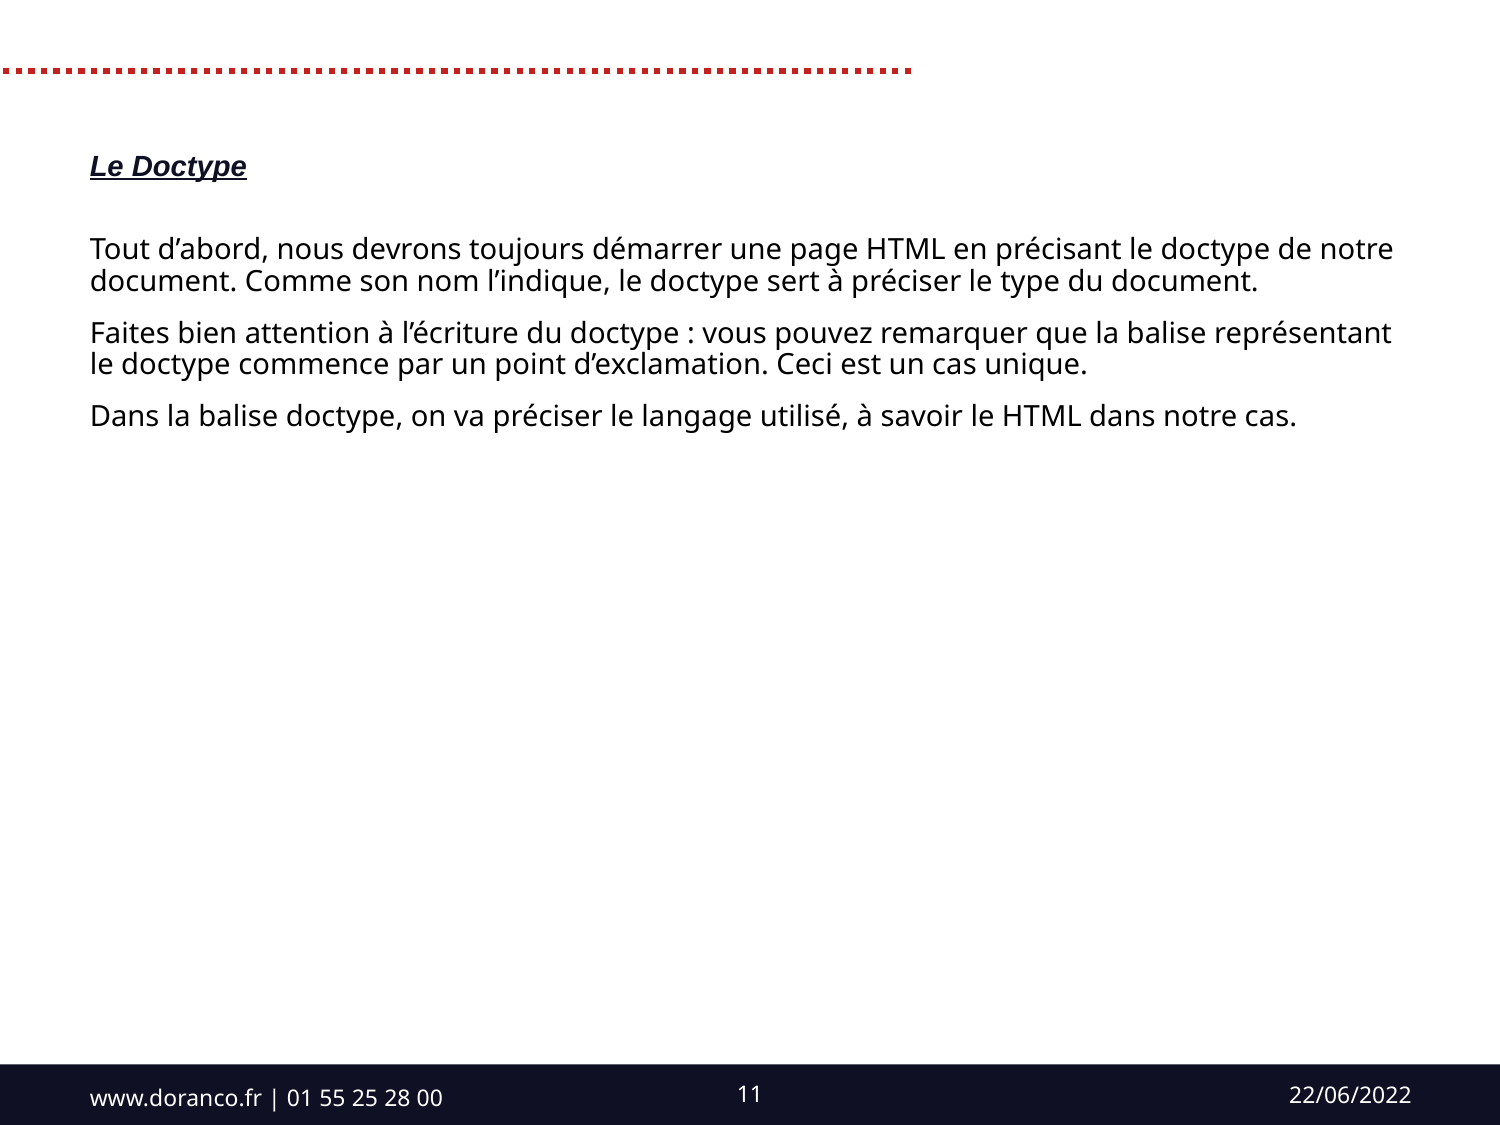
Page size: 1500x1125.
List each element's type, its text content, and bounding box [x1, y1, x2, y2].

text_box 11 [581, 1064, 919, 1125]
list Tout d’abord, nous devrons toujours démarrer une page HTML en précisant le doctype de notre document. Comme son nom l’indique, le doctype sert à préciser le type du document. Faites bien attention à l’écriture du doctype : vous pouvez remarquer que la balise représentant le doctype commence par un point d’exclamation. Ceci est un cas unique. Dans la balise doctype, on va préciser le langage utilisé, à savoir le HTML dans notre cas. [75, 227, 1428, 884]
text_box 22/06/2022 [1089, 1064, 1428, 1125]
list Le Doctype [75, 143, 1428, 187]
text_box www.doranco.fr | 01 55 25 28 00 [75, 1064, 531, 1125]
